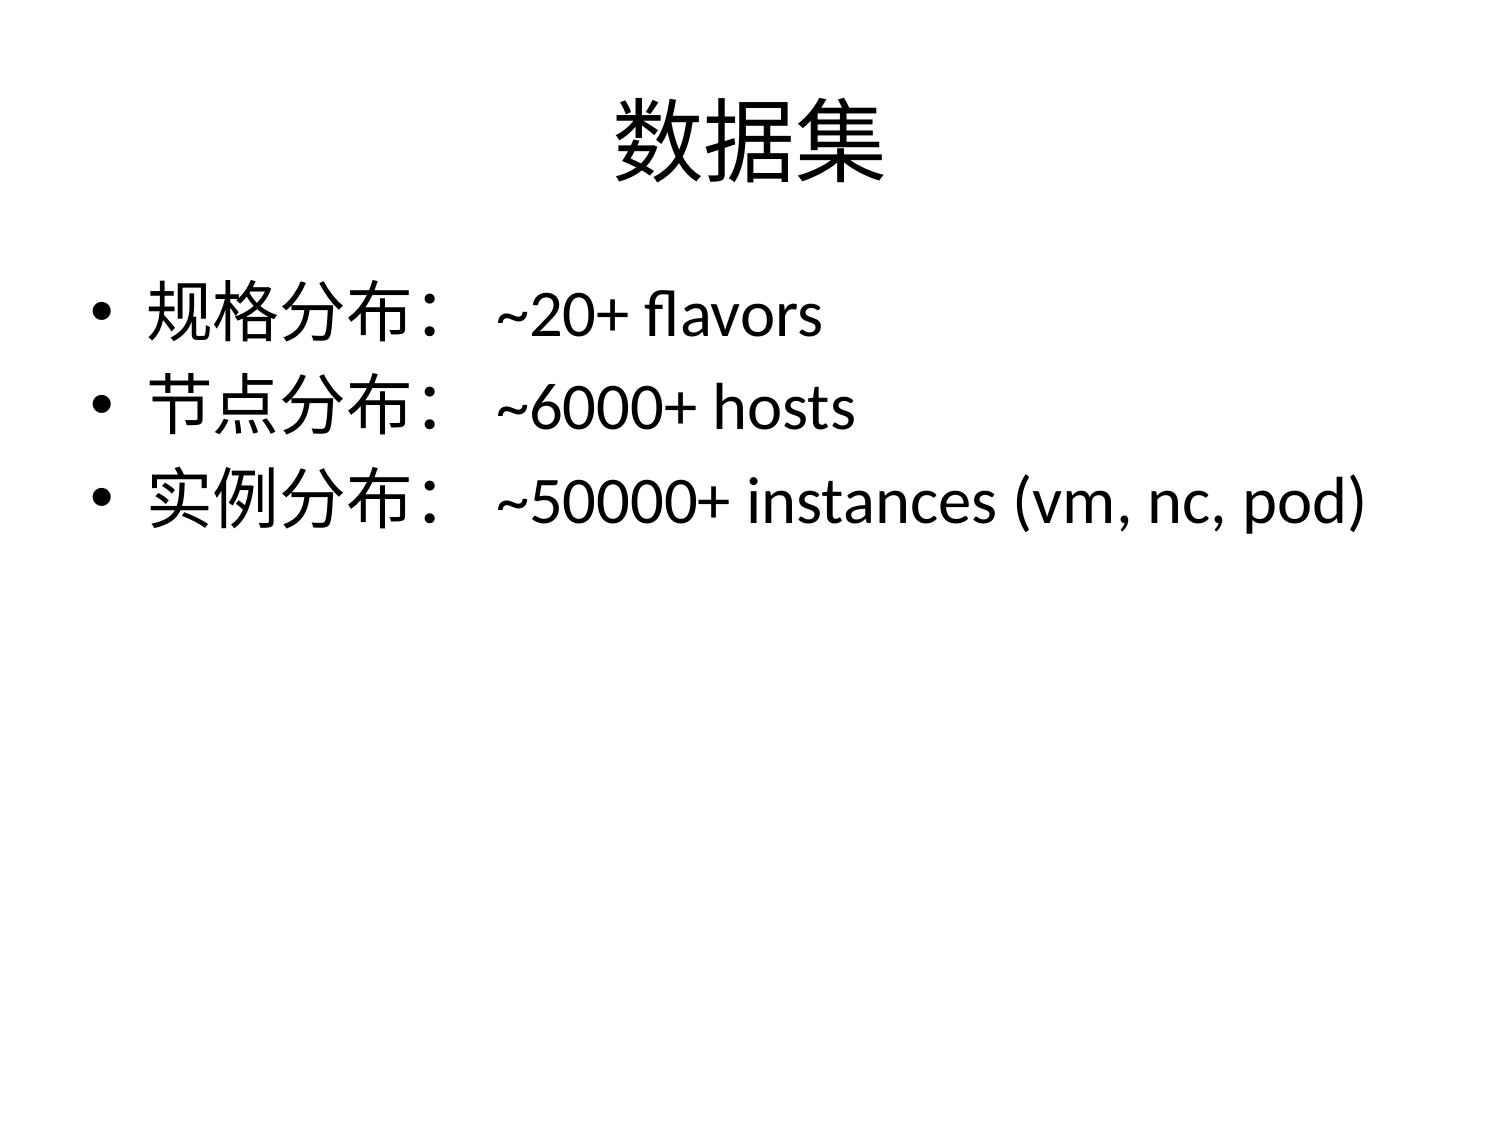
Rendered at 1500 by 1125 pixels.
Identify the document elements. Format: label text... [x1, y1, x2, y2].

title 数据集 [75, 45, 1425, 233]
list 规格分布：~20+ flavors 节点分布：~6000+ hosts 实例分布：~50000+ instances (vm, nc, pod) [75, 262, 1425, 1005]
